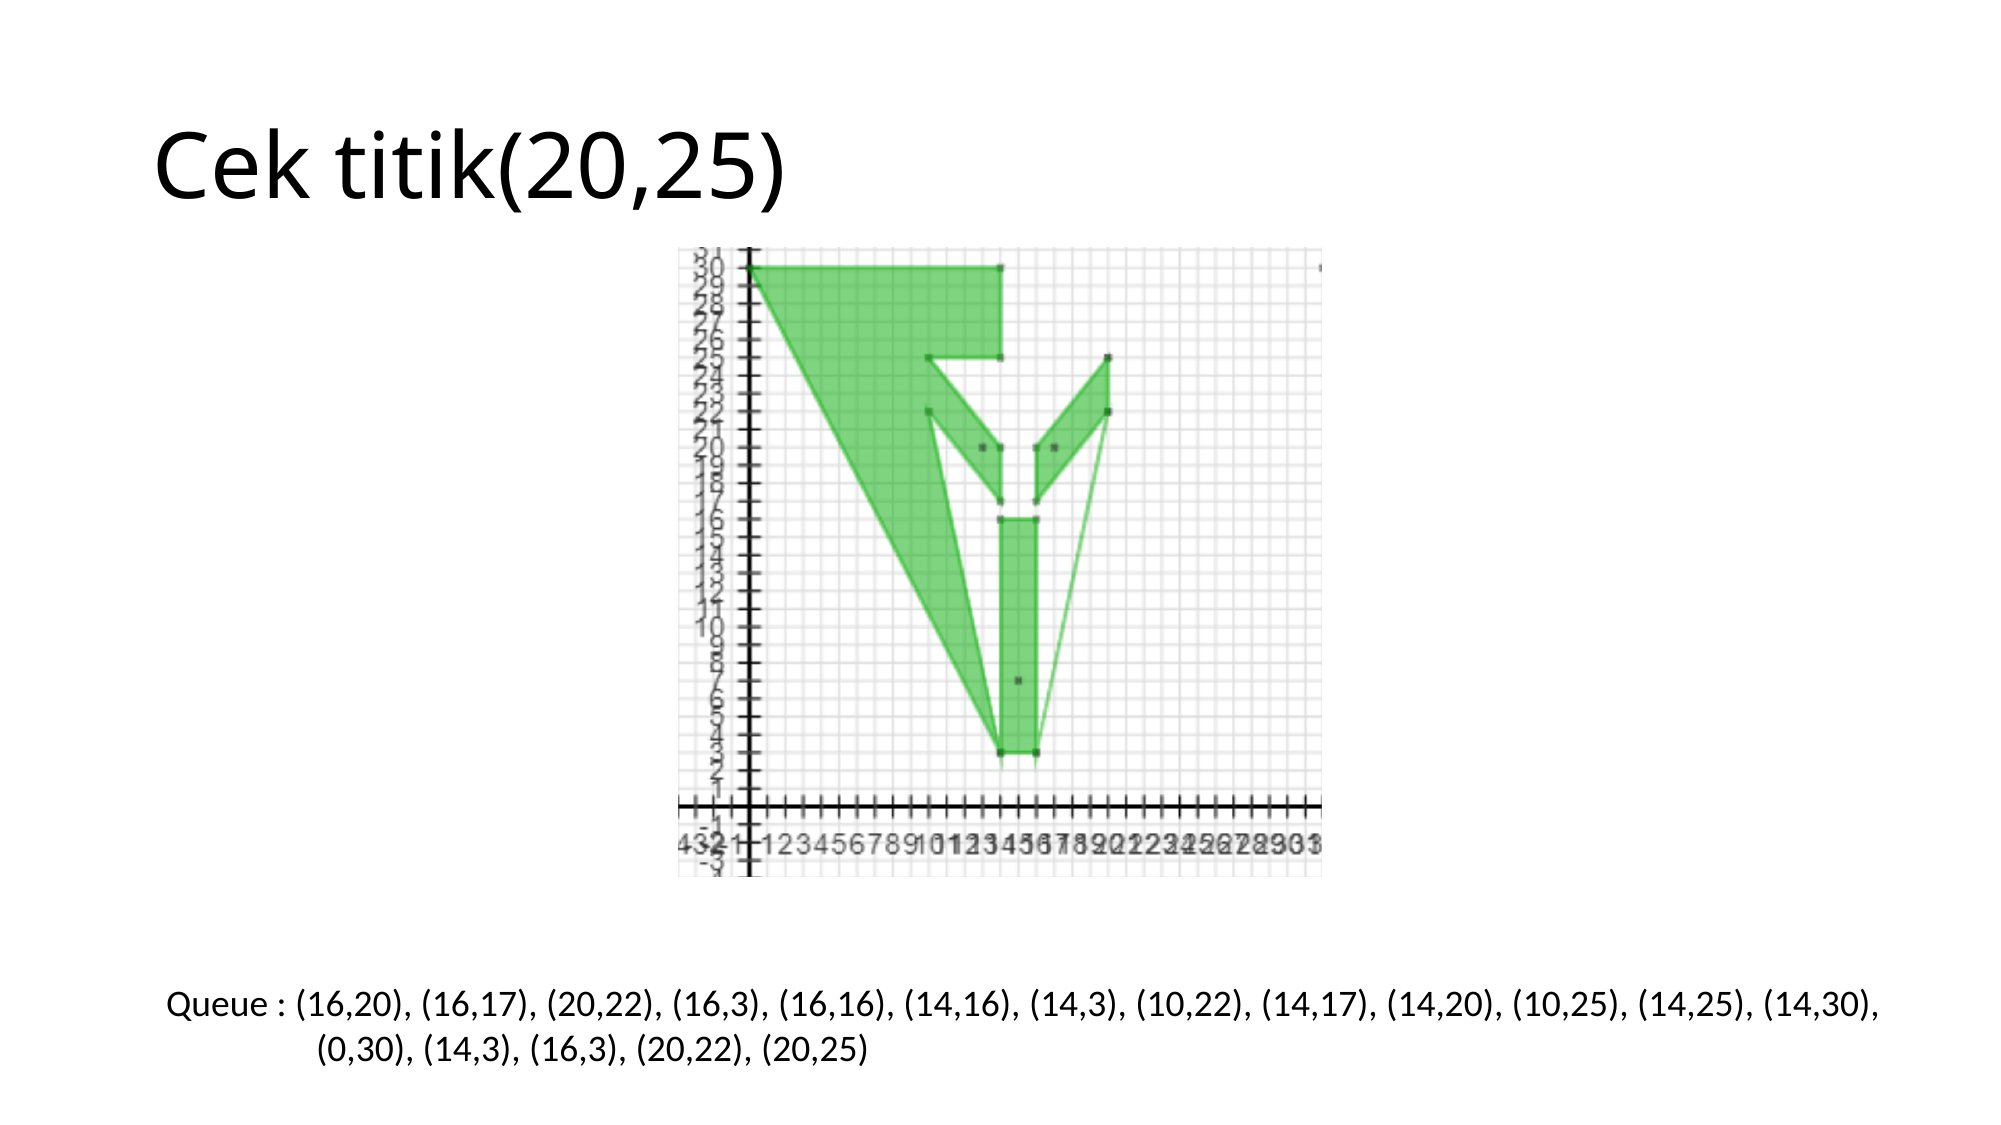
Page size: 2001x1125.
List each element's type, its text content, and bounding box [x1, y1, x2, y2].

text_box Queue : (16,20), (16,17), (20,22), (16,3), (16,16), (14,16), (14,3), (10,22), (14,17), (14,20), (10,25), (14,25), (14,30), (0,30), (14,3), (16,3), (20,22), (20,25) [151, 971, 1904, 1077]
title Cek titik(20,25) [137, 59, 1863, 278]
picture [678, 247, 1322, 877]
